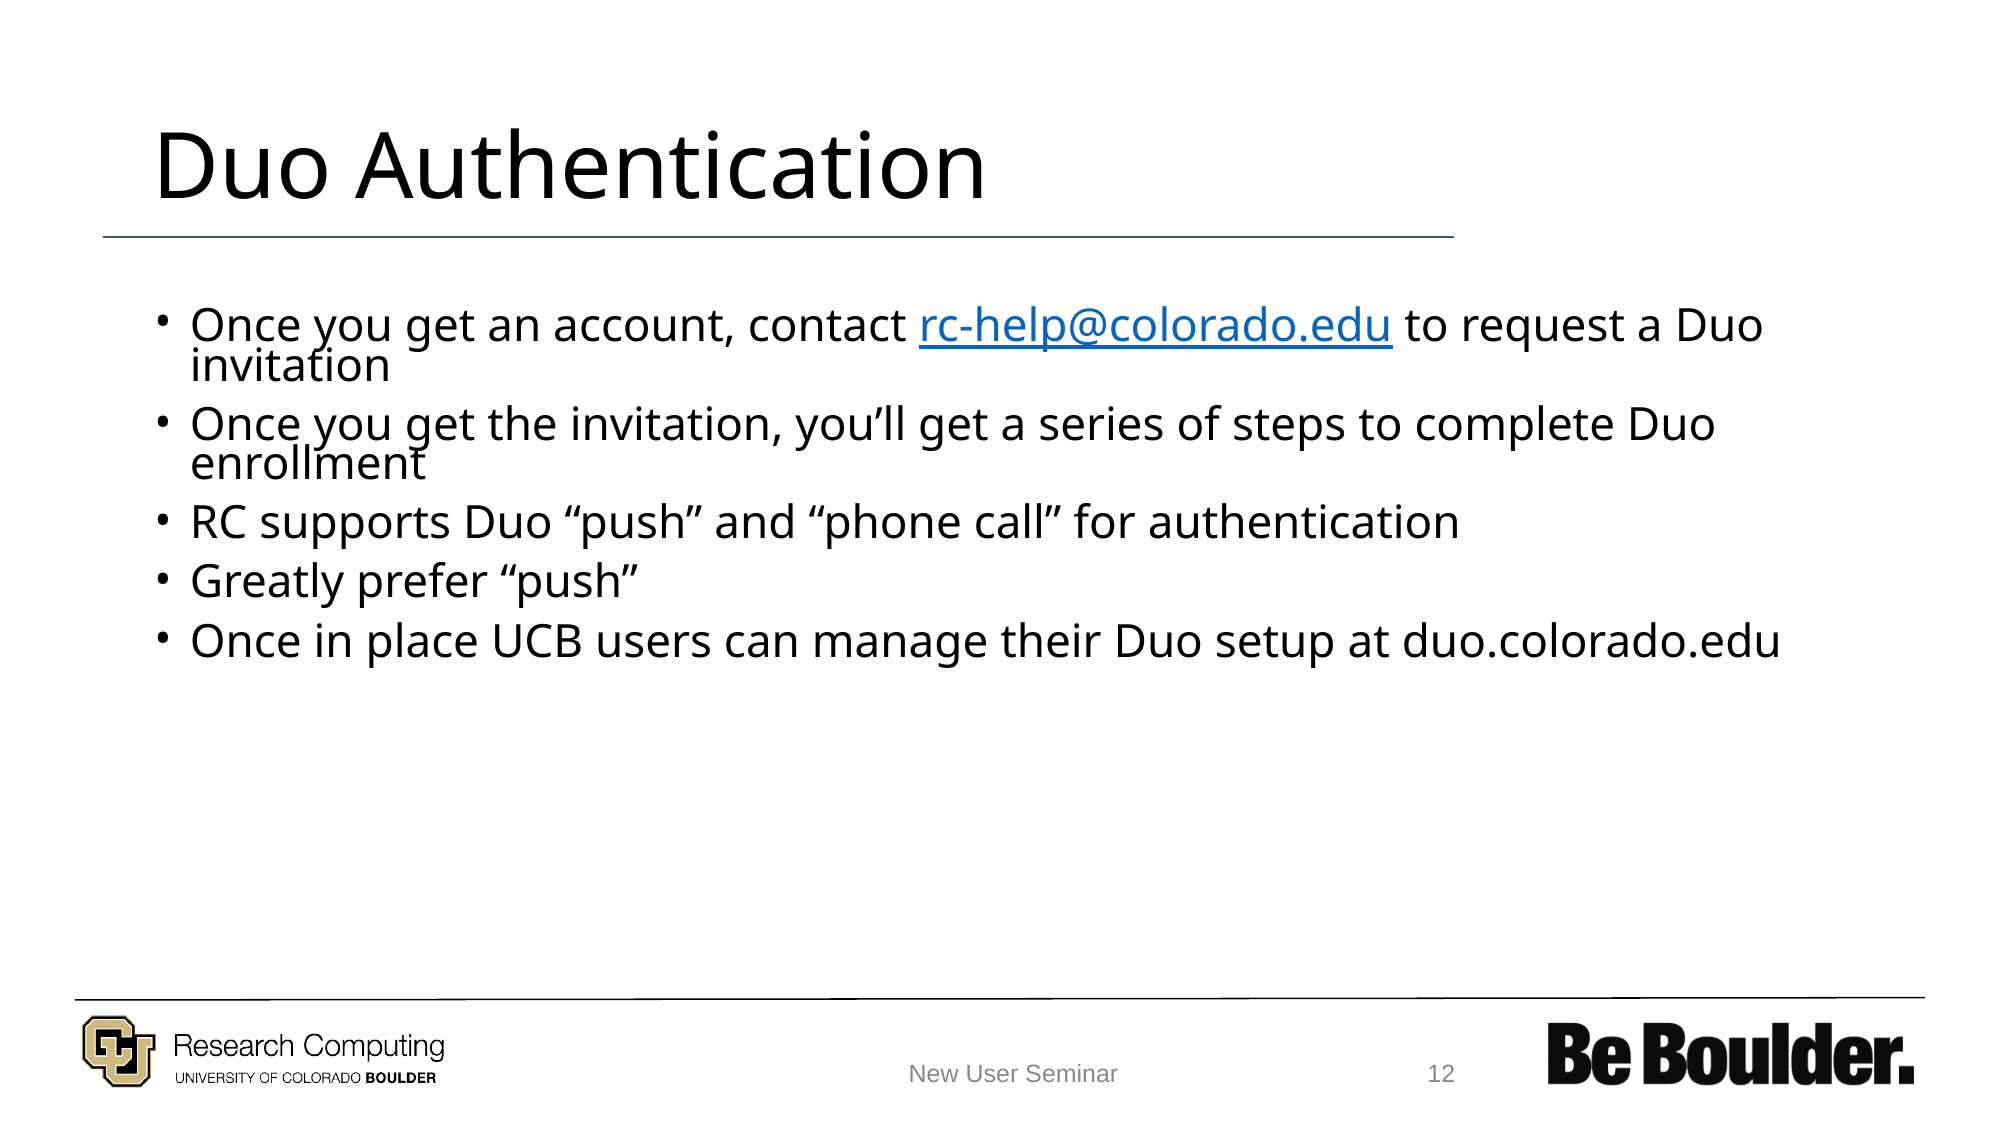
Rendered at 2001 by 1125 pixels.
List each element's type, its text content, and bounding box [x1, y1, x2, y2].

list Once you get an account, contact rc-help@colorado.edu to request a Duo invitation Once you get the invitation, you’ll get a series of steps to complete Duo enrollment RC supports Duo “push” and “phone call” for authentication Greatly prefer “push” Once in place UCB users can manage their Duo setup at duo.colorado.edu [137, 299, 1863, 983]
slide_number ‹#› [1412, 1042, 1525, 1103]
picture [81, 1015, 444, 1088]
footer New User Seminar [676, 1042, 1352, 1103]
title Duo Authentication [137, 59, 1863, 278]
picture [1524, 1015, 1938, 1088]
